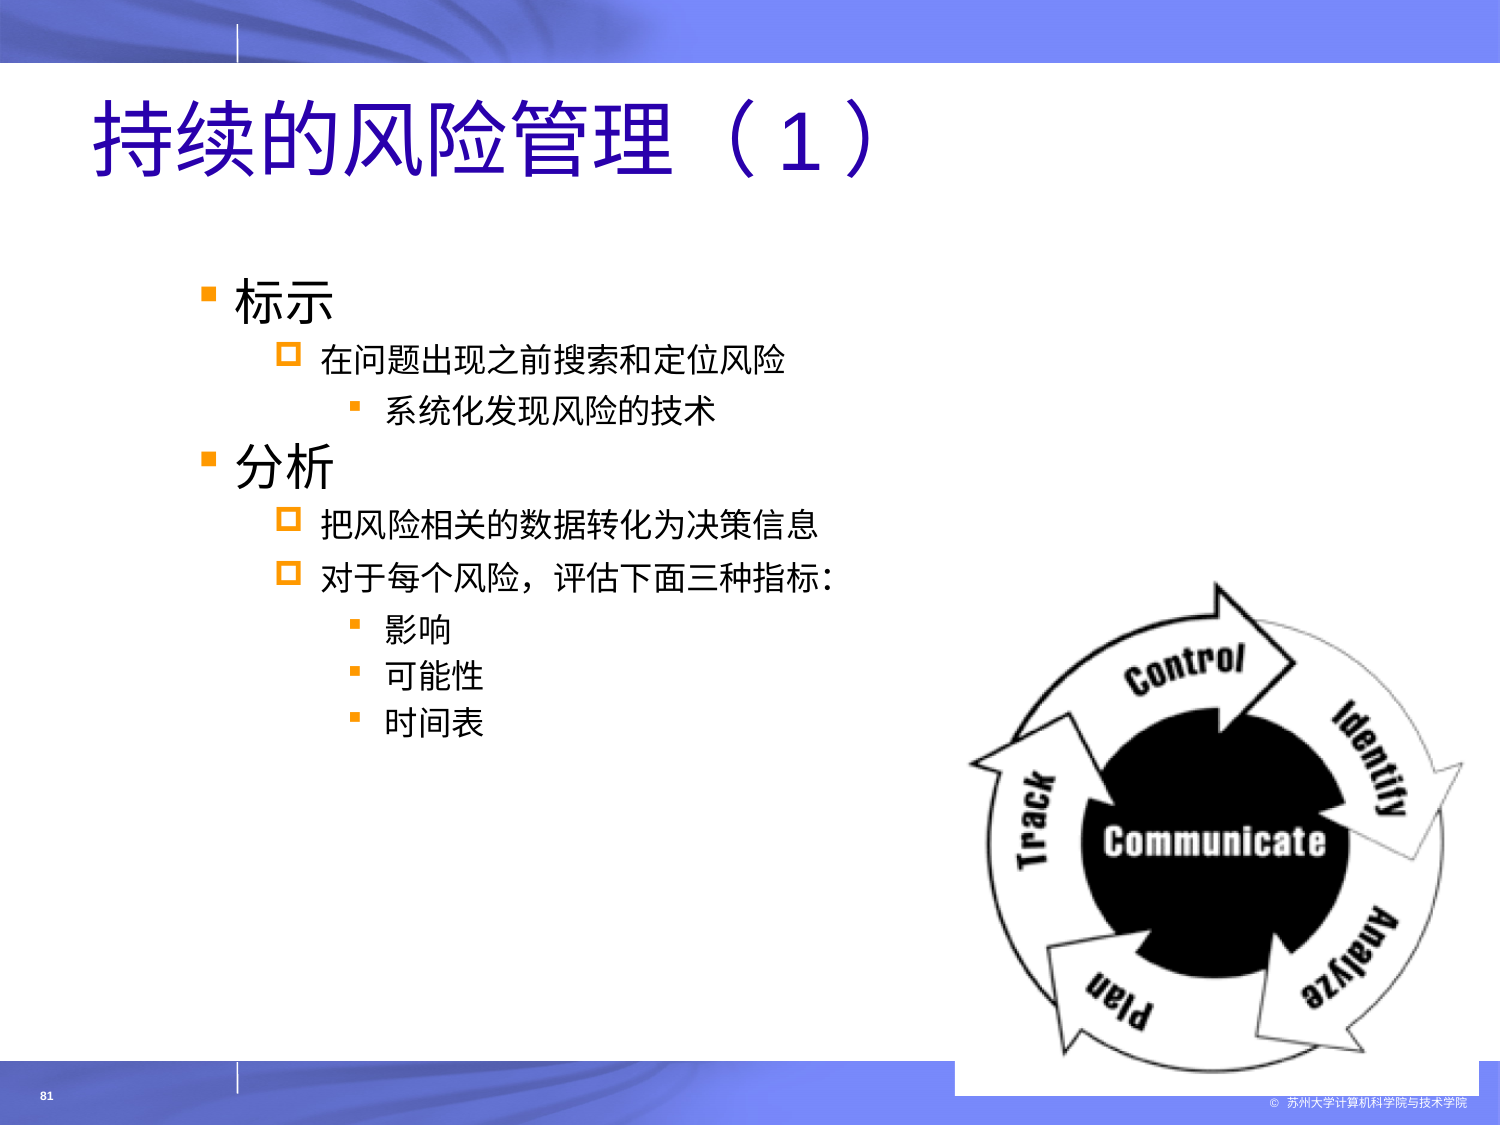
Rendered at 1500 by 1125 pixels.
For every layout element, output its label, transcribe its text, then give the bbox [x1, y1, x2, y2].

slide_number 81 [25, 1066, 191, 1120]
title 持续的风险管理（1） [76, 91, 1430, 210]
list 标示 在问题出现之前搜索和定位风险 系统化发现风险的技术 分析 把风险相关的数据转化为决策信息 对于每个风险，评估下面三种指标： 影响 可能性 时间表 [182, 263, 1388, 904]
picture [0, 566, 1500, 1125]
picture [0, 0, 1500, 63]
